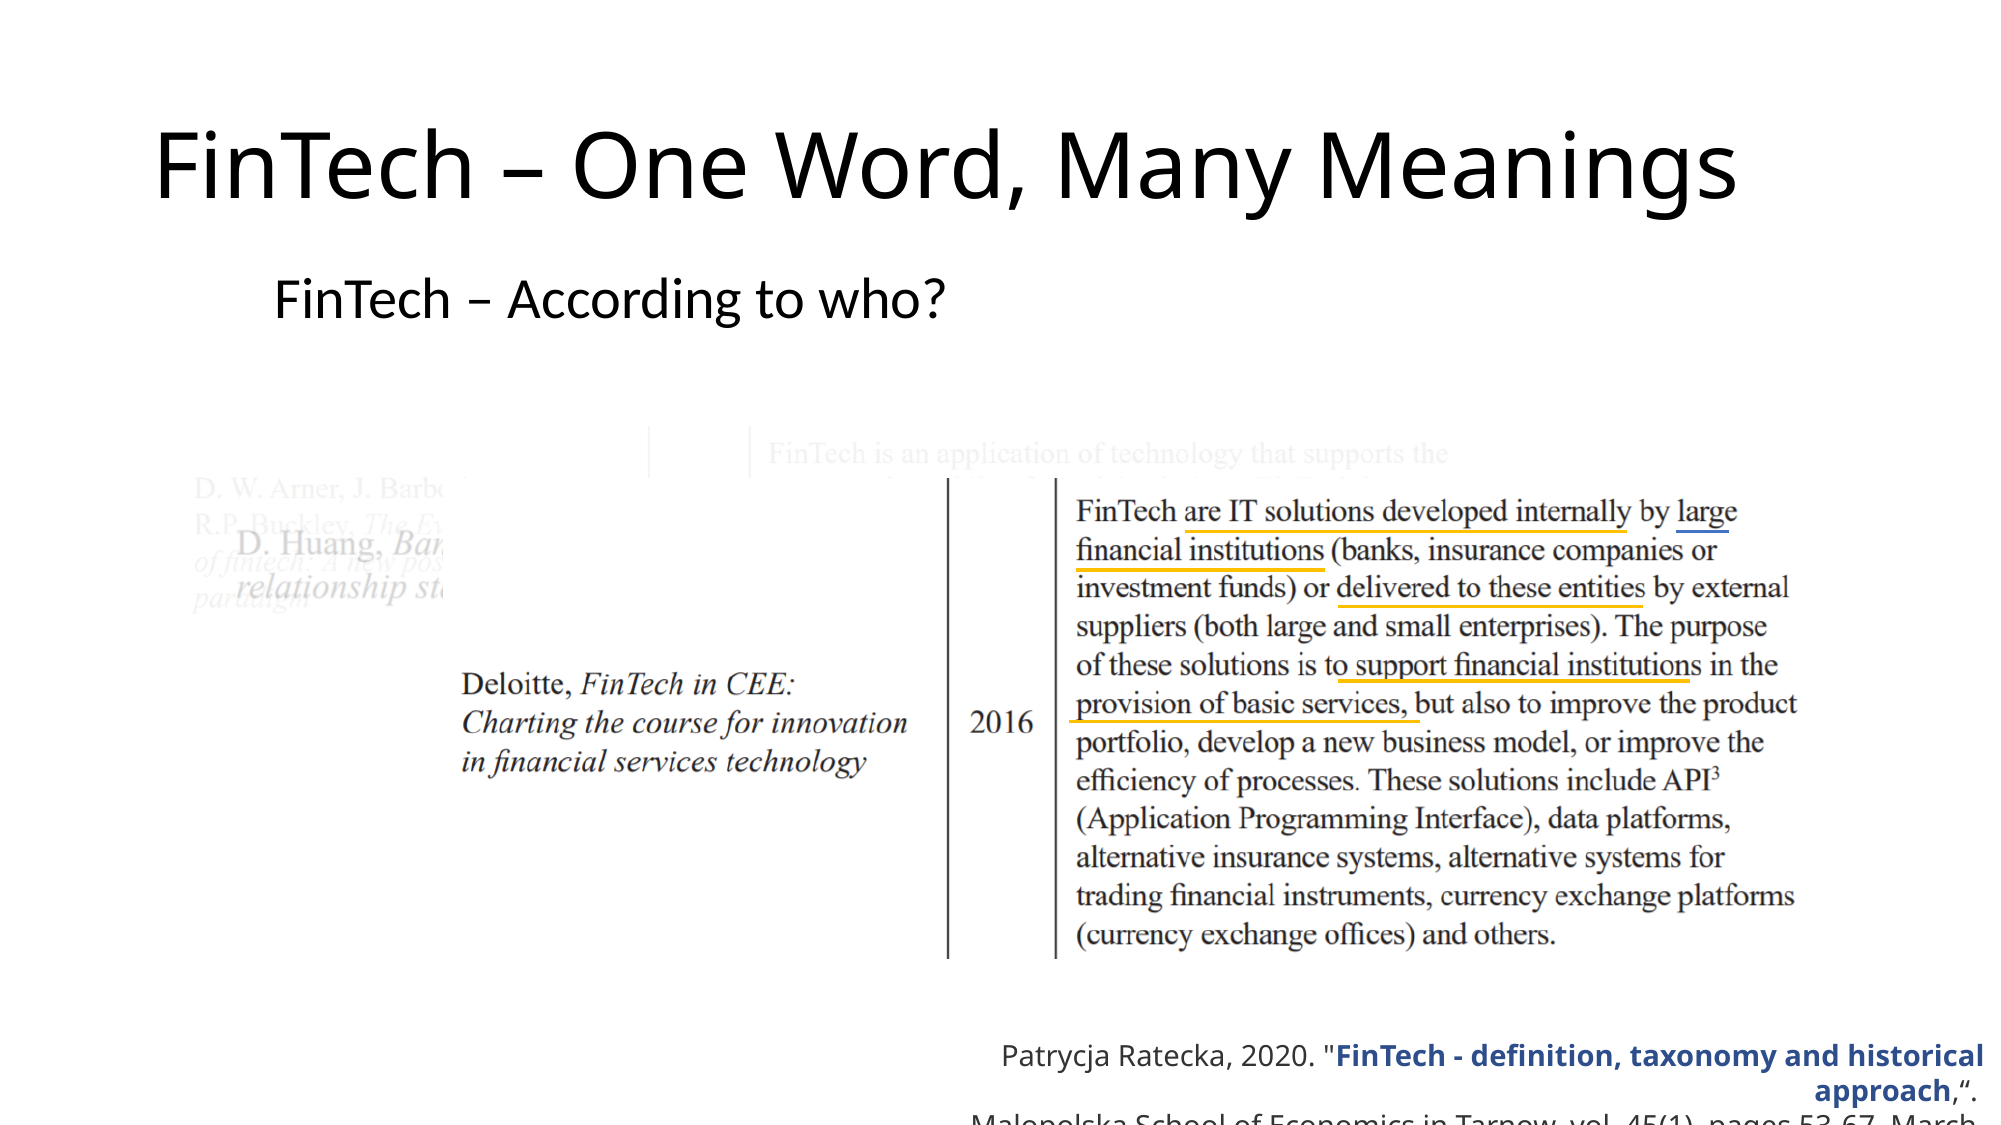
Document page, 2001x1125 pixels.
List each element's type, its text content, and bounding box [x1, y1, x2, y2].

picture [178, 426, 1815, 959]
title FinTech – One Word, Many Meanings [137, 59, 1863, 278]
list FinTech – According to who? [109, 260, 1835, 975]
text_box Patrycja Ratecka, 2020. "FinTech - definition, taxonomy and historical approach,“. Malopolska School of Economics in Tarnow, vol. 45(1), pages 53-67, March. [920, 1029, 2000, 1125]
